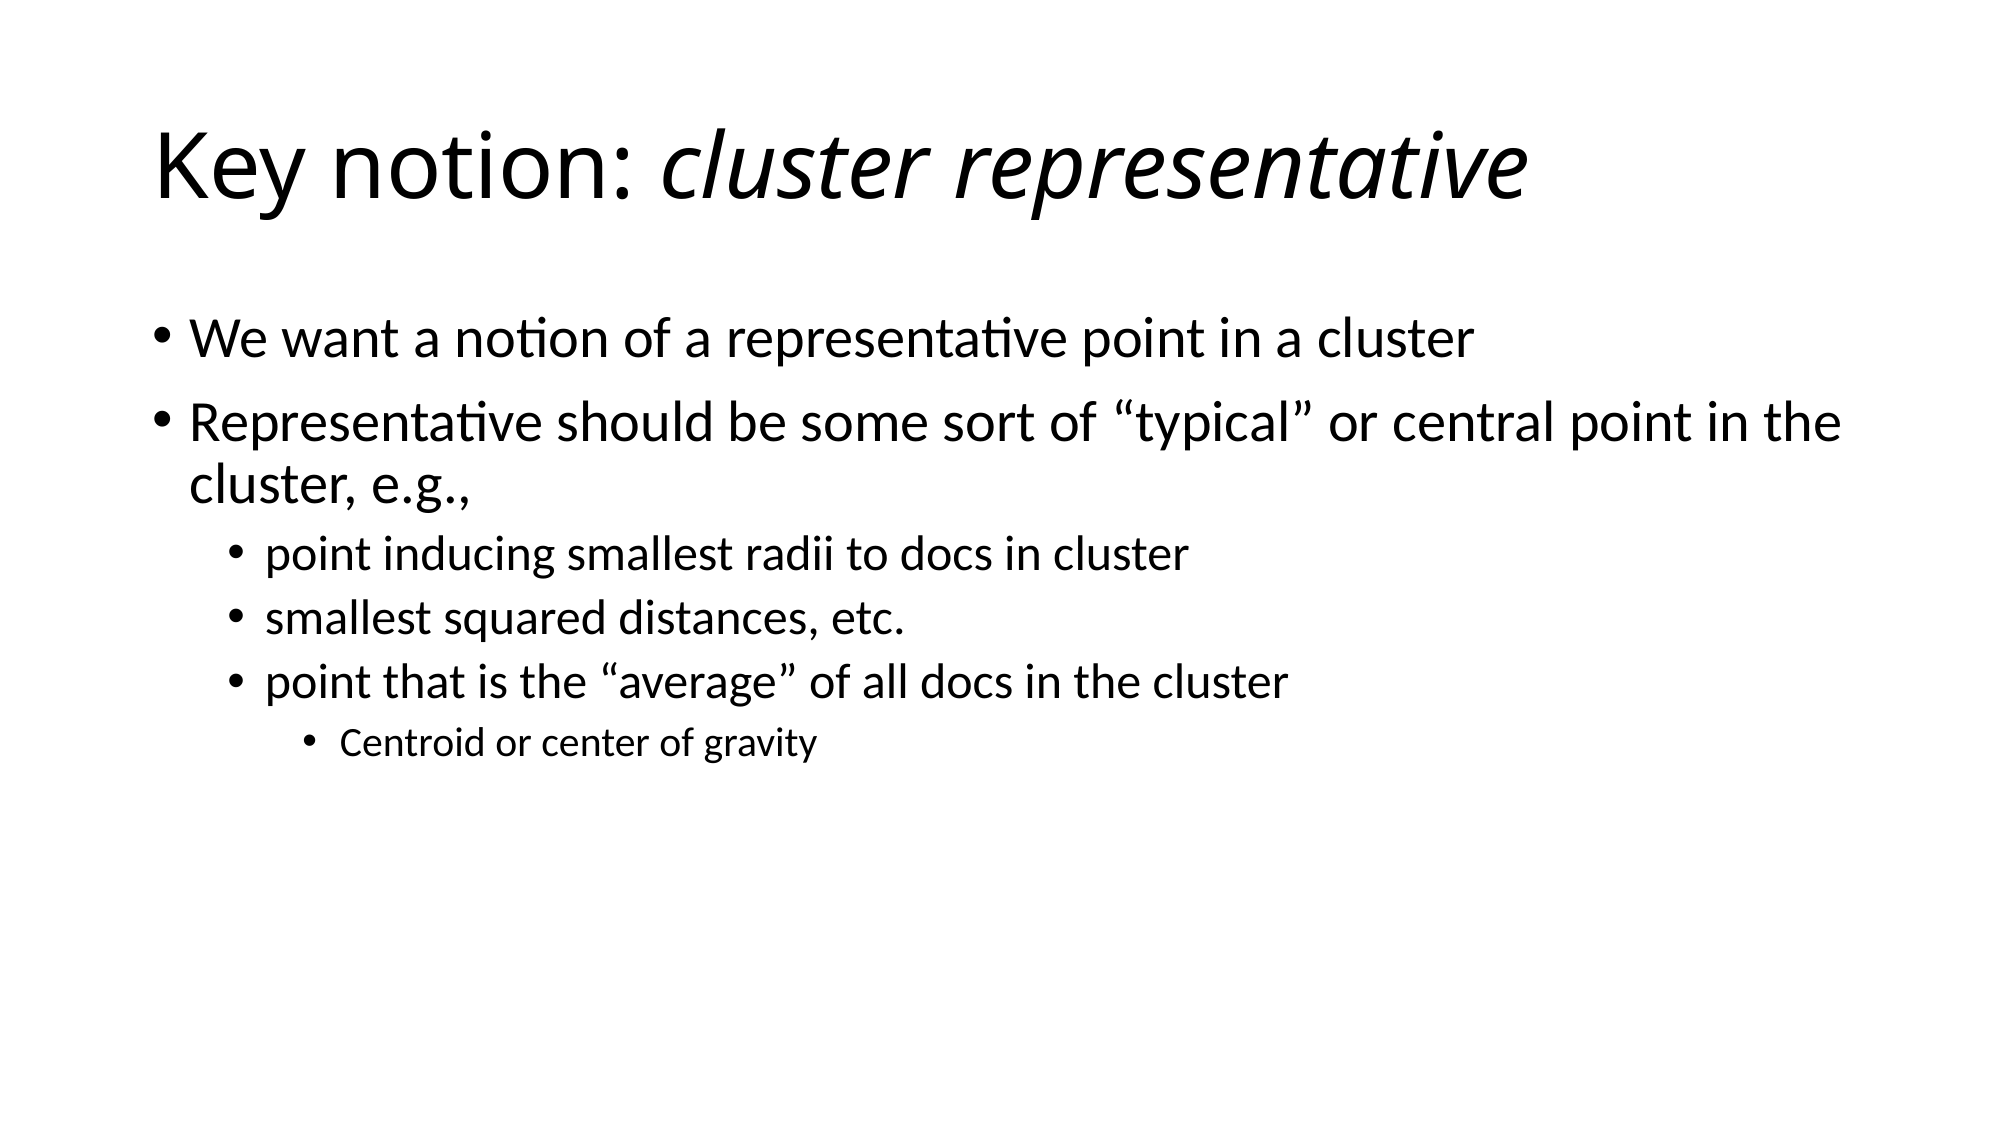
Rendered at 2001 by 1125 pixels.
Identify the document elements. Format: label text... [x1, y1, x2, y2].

list We want a notion of a representative point in a cluster Representative should be some sort of “typical” or central point in the cluster, e.g., point inducing smallest radii to docs in cluster smallest squared distances, etc. point that is the “average” of all docs in the cluster Centroid or center of gravity [137, 299, 1863, 1014]
title Key notion: cluster representative [137, 59, 1863, 278]
